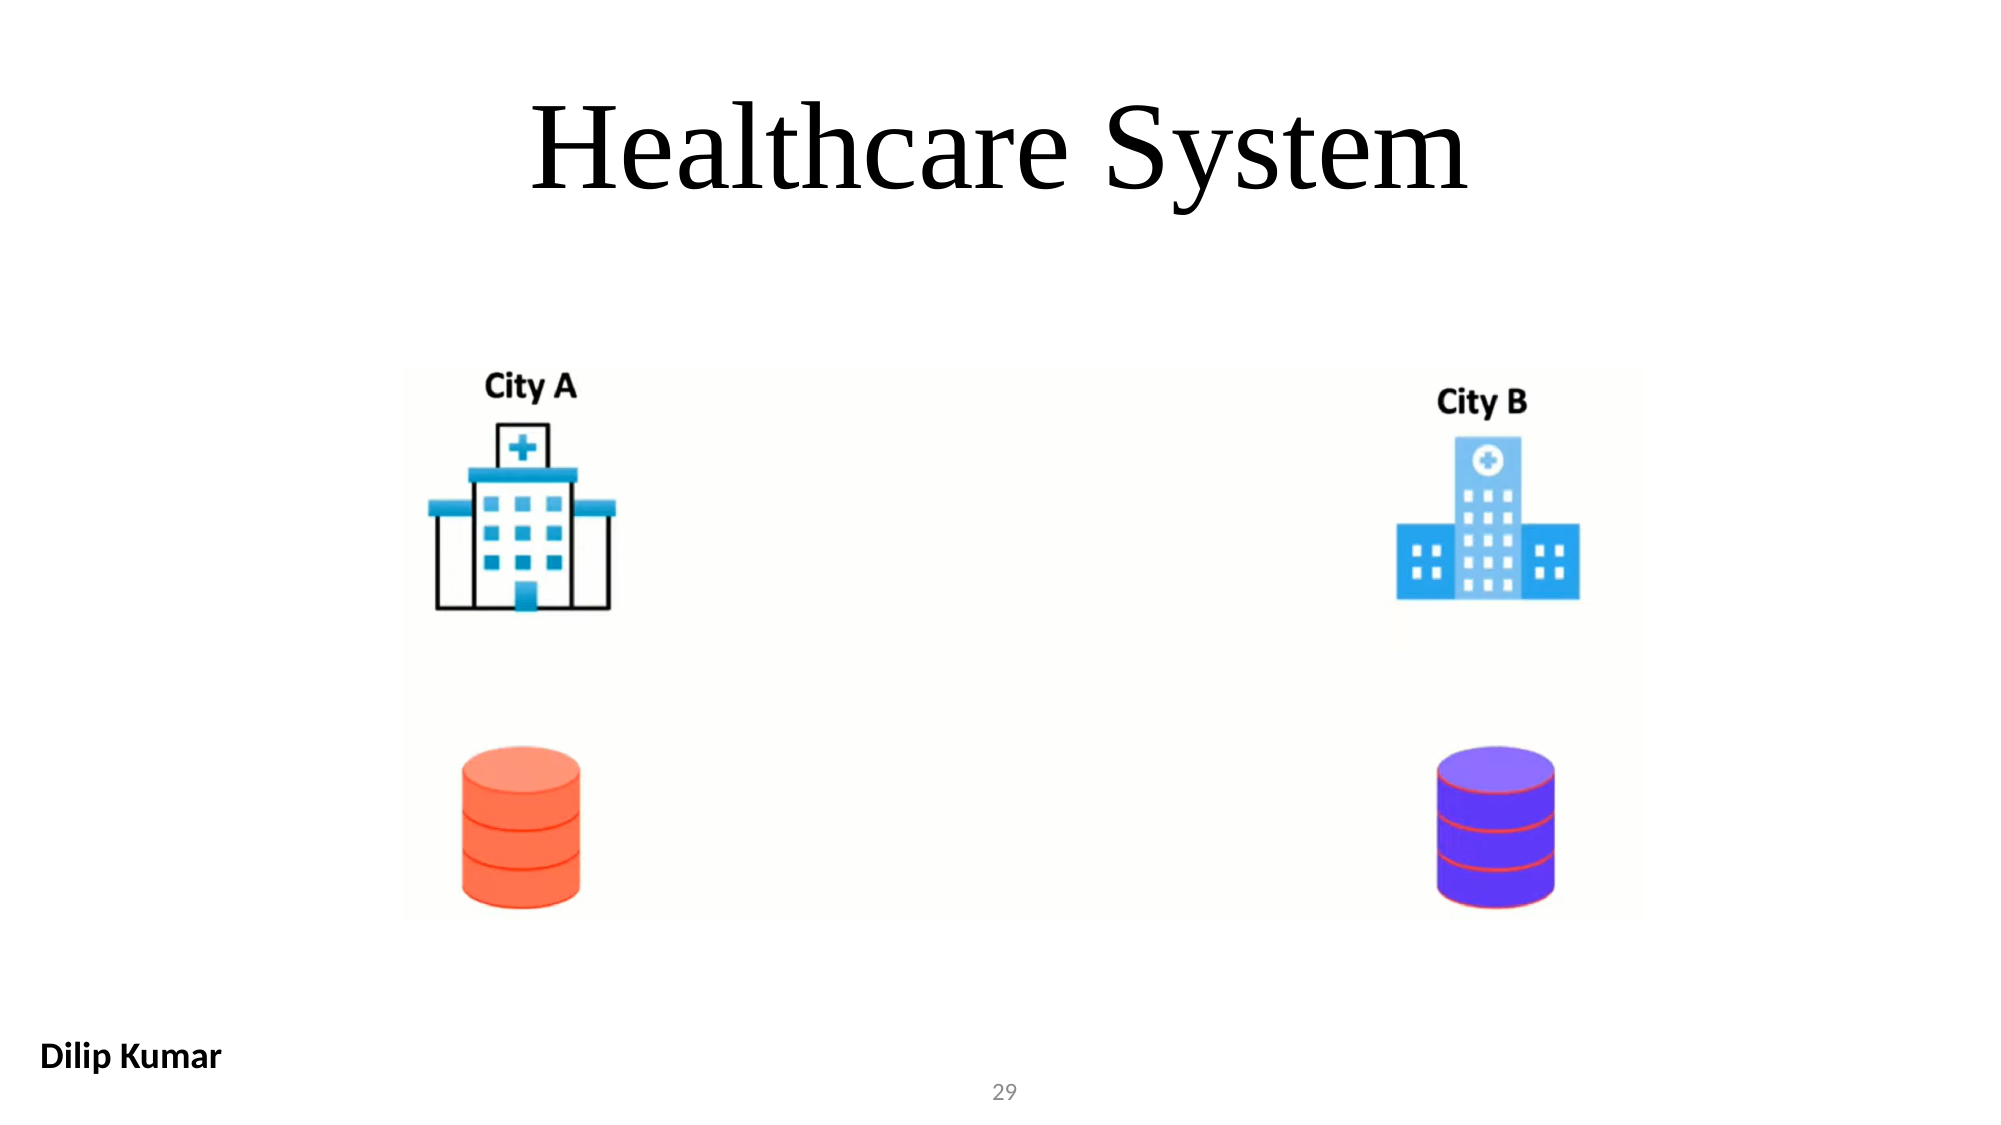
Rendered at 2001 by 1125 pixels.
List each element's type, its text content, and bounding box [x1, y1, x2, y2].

title Healthcare System [0, 1, 2000, 224]
picture [403, 367, 1644, 921]
slide_number 29 [967, 1060, 1033, 1120]
